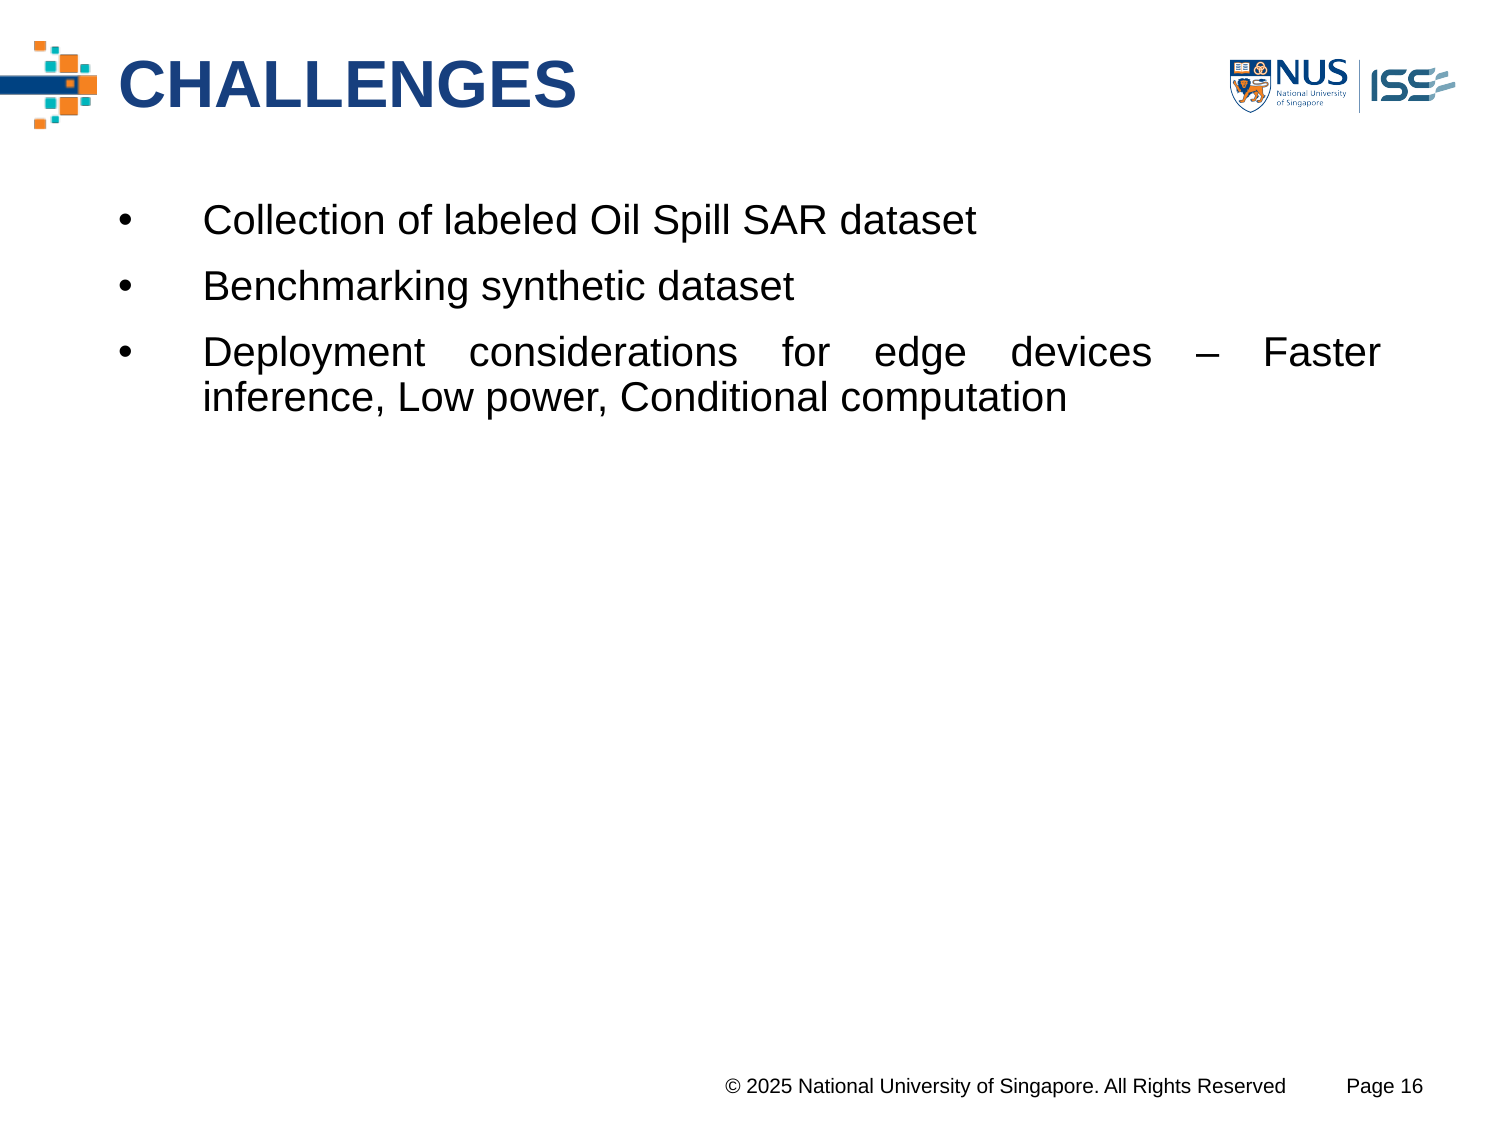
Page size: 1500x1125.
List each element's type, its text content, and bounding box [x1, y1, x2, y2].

list Collection of labeled Oil Spill SAR dataset Benchmarking synthetic dataset Deployment considerations for edge devices – Faster inference, Low power, Conditional computation [103, 191, 1397, 872]
picture [1192, 30, 1493, 142]
title CHALLENGES [103, 41, 1186, 131]
picture [0, 41, 97, 131]
